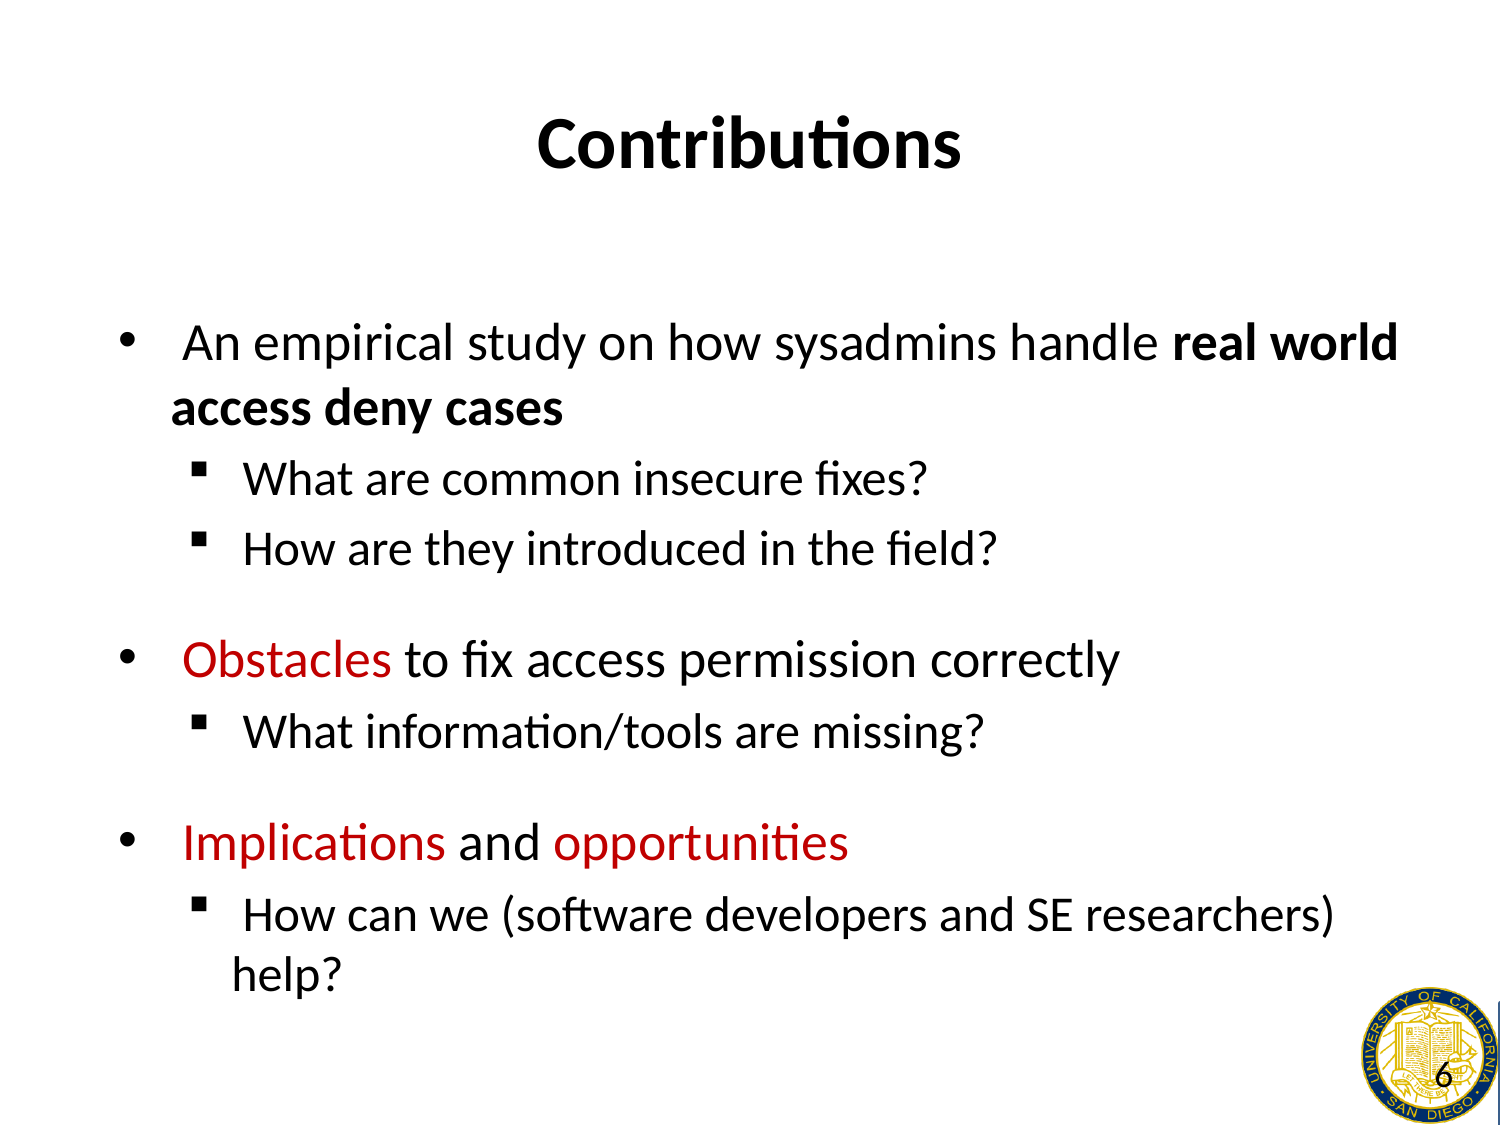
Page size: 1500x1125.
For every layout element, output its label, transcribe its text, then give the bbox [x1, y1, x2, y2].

picture [1359, 984, 1500, 1125]
list An empirical study on how sysadmins handle real world access deny cases What are common insecure fixes? How are they introduced in the field? Obstacles to fix access permission correctly What information/tools are missing? Implications and opportunities How can we (software developers and SE researchers) help? [103, 299, 1463, 1014]
text_box 6 [1385, 1015, 1498, 1125]
title Contributions [75, 45, 1425, 233]
